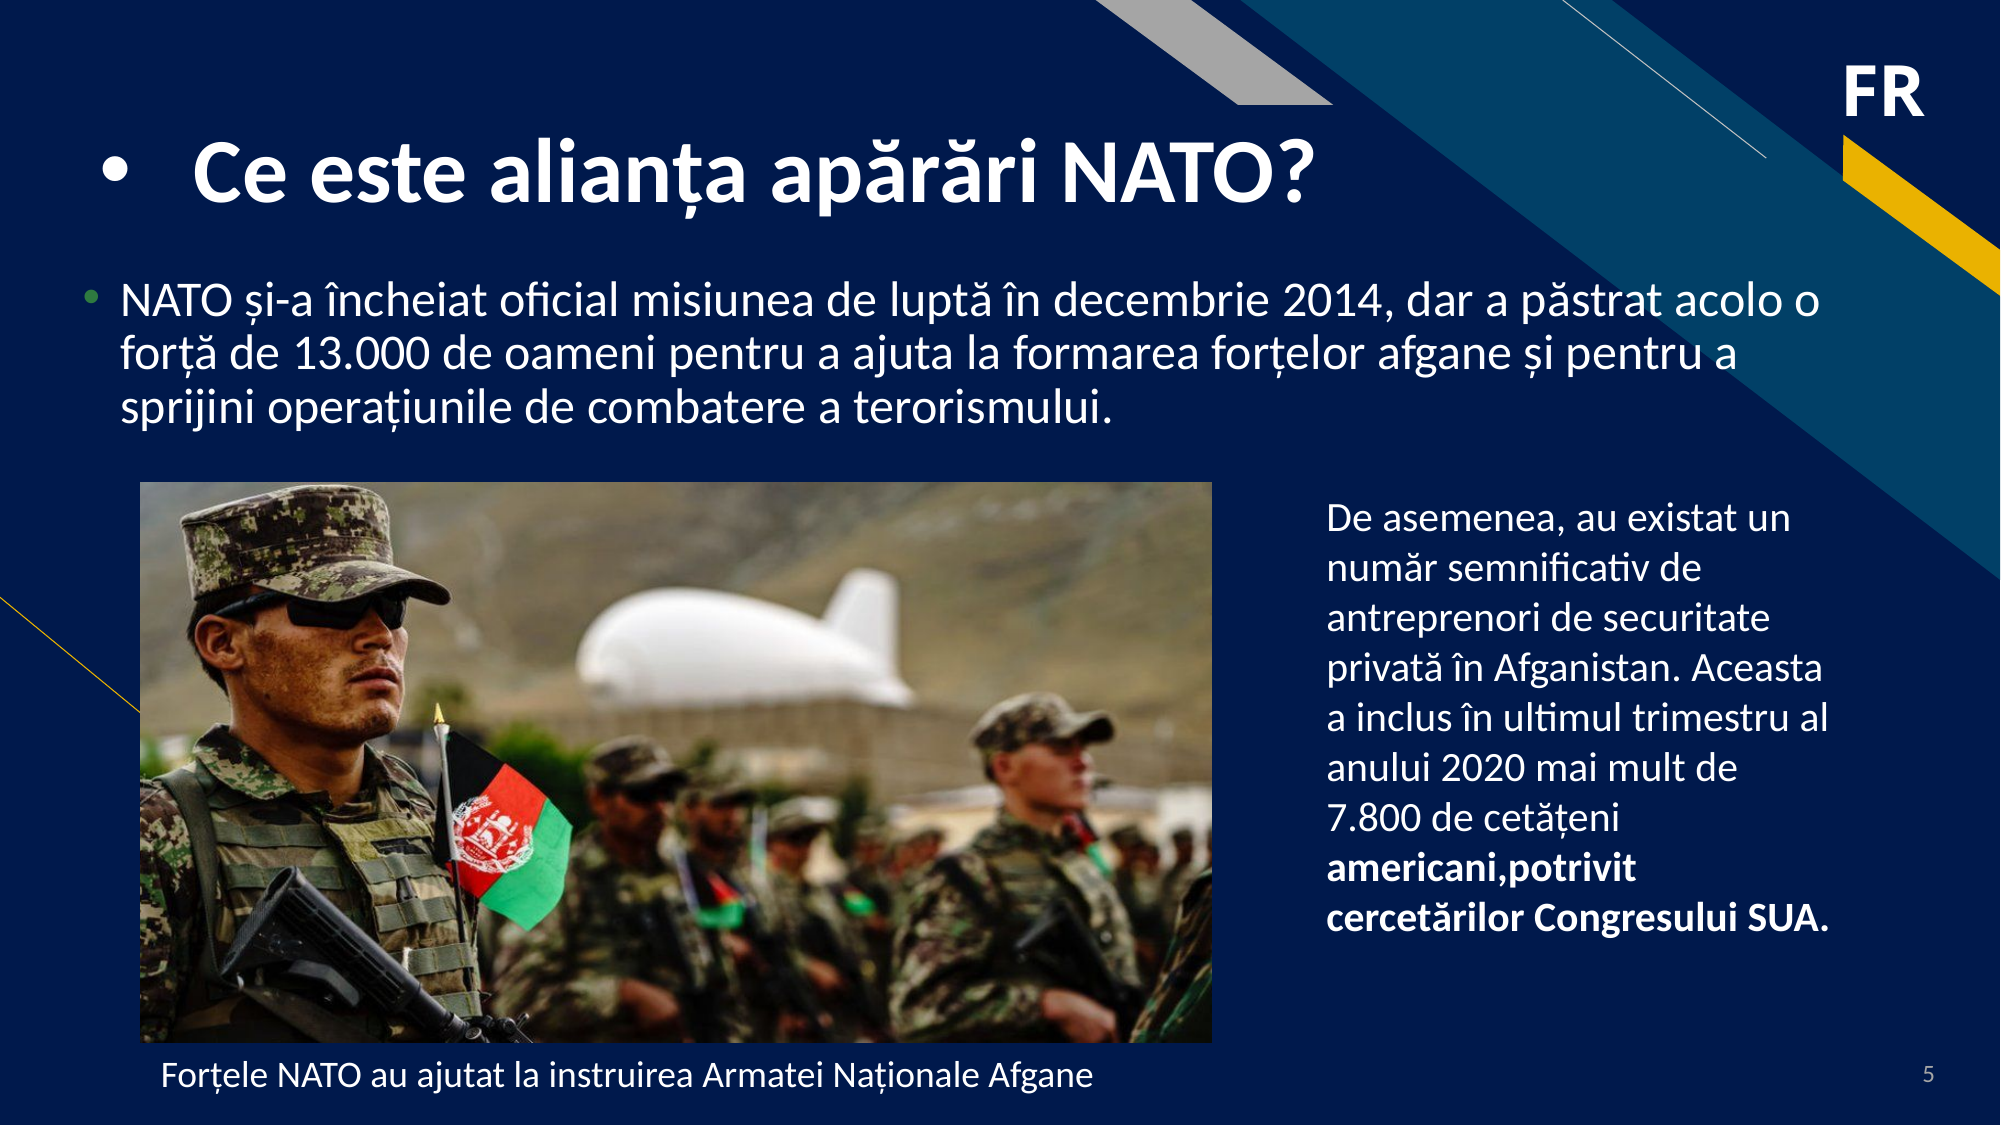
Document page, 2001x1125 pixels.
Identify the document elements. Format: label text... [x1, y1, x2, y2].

picture [140, 482, 1212, 1043]
text_box De asemenea, au existat un număr semnificativ de antreprenori de securitate privată în Afganistan. Aceasta a inclus în ultimul trimestru al anului 2020 mai mult de 7.800 de cetățeni americani,potrivit cercetărilor Congresului SUA.. [1311, 482, 1850, 998]
slide_number 5 [1828, 1042, 1950, 1103]
title Ce este alianța apărări NATO? [85, 34, 1453, 223]
list NATO și-a încheiat oficial misiunea de luptă în decembrie 2014, dar a păstrat acolo o forță de 13.000 de oameni pentru a ajuta la formarea forțelor afgane și pentru a sprijini operațiunile de combatere a terorismului. [67, 265, 1863, 407]
text_box Forțele NATO au ajutat la instruirea Armatei Naționale Afgane [146, 1043, 1212, 1103]
